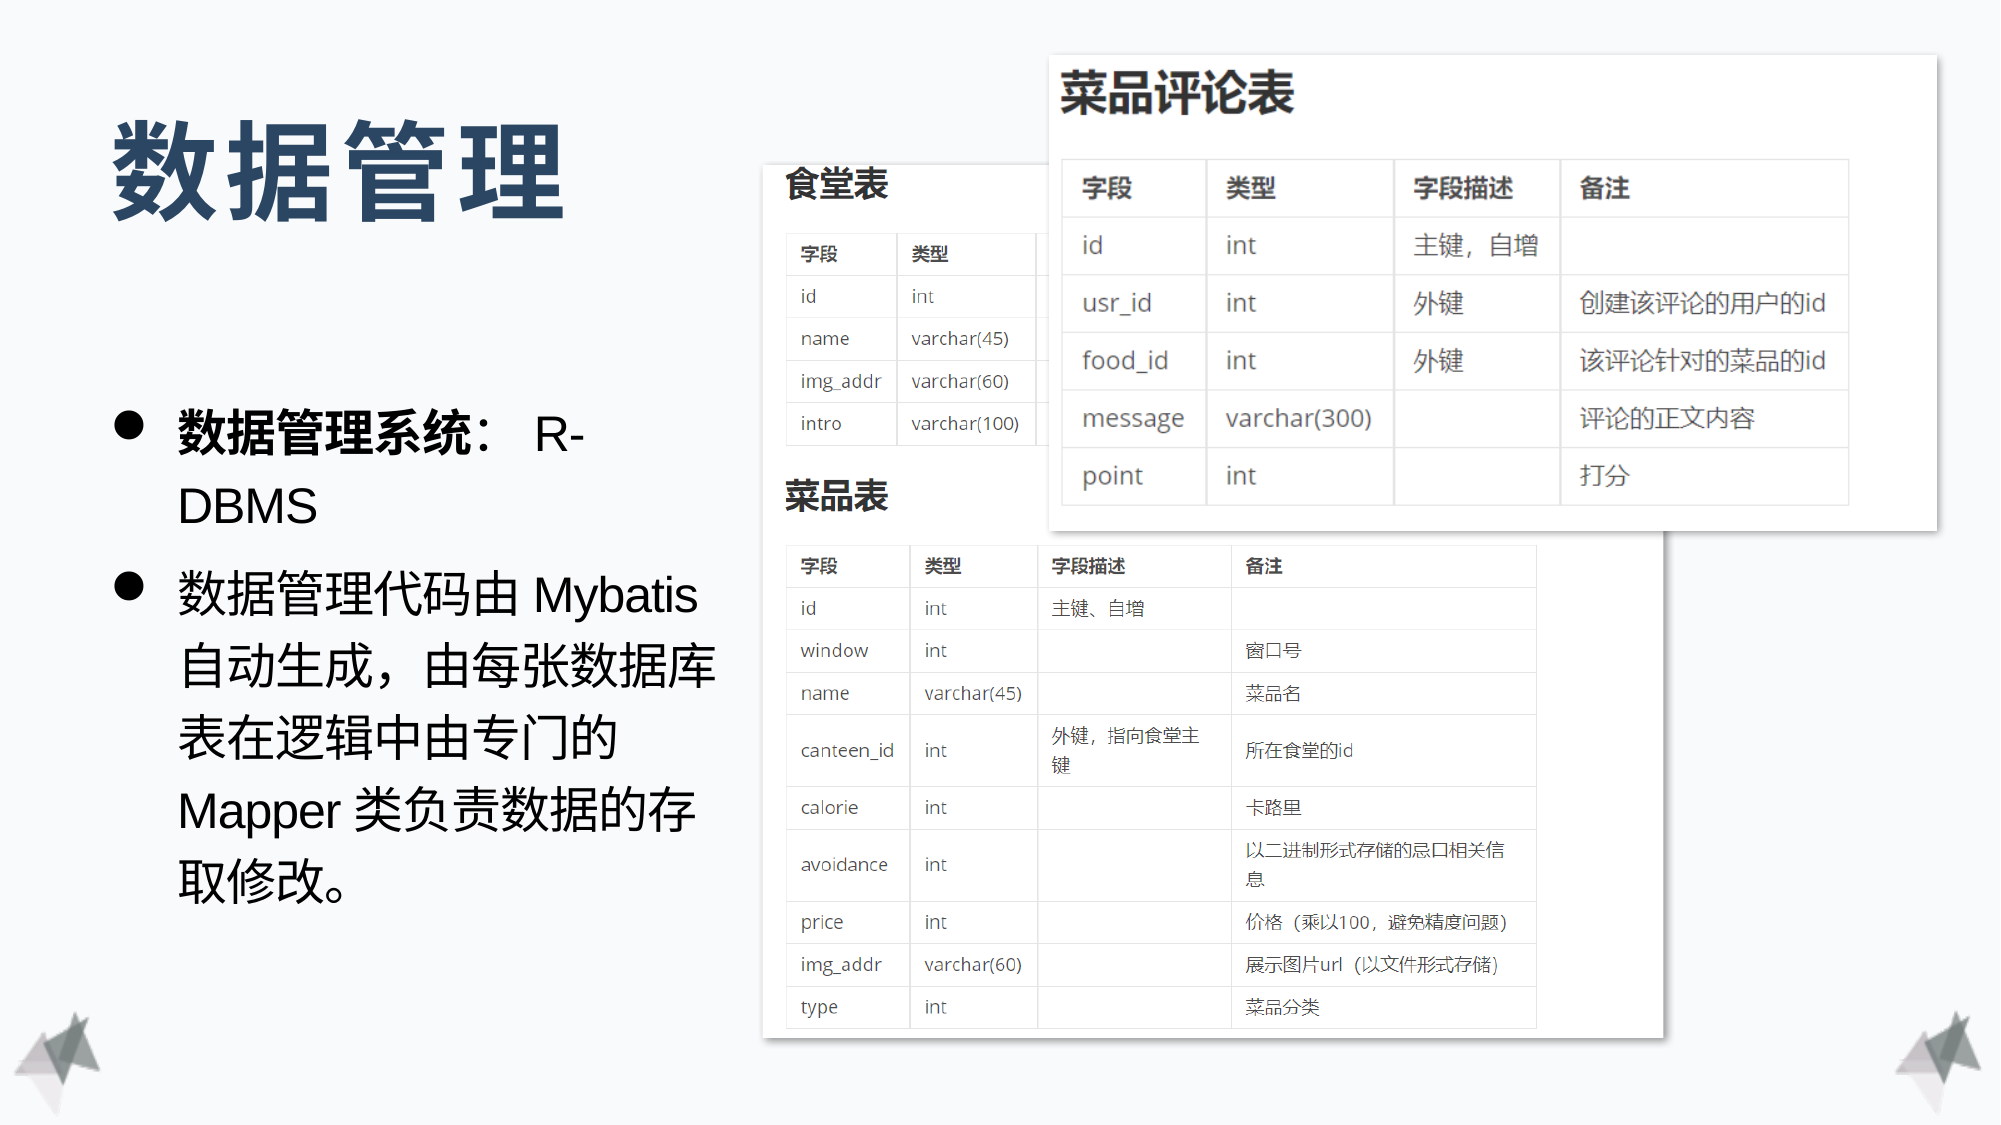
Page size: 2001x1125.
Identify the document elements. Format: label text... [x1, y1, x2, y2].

picture [0, 1006, 119, 1125]
text_box 数据管理 [99, 99, 1047, 277]
picture [762, 55, 1937, 1038]
picture [1881, 1005, 2000, 1124]
text_box 数据管理系统：R-DBMS 数据管理代码由Mybatis自动生成，由每张数据库表在逻辑中由专门的Mapper类负责数据的存取修改。 [99, 299, 735, 1000]
